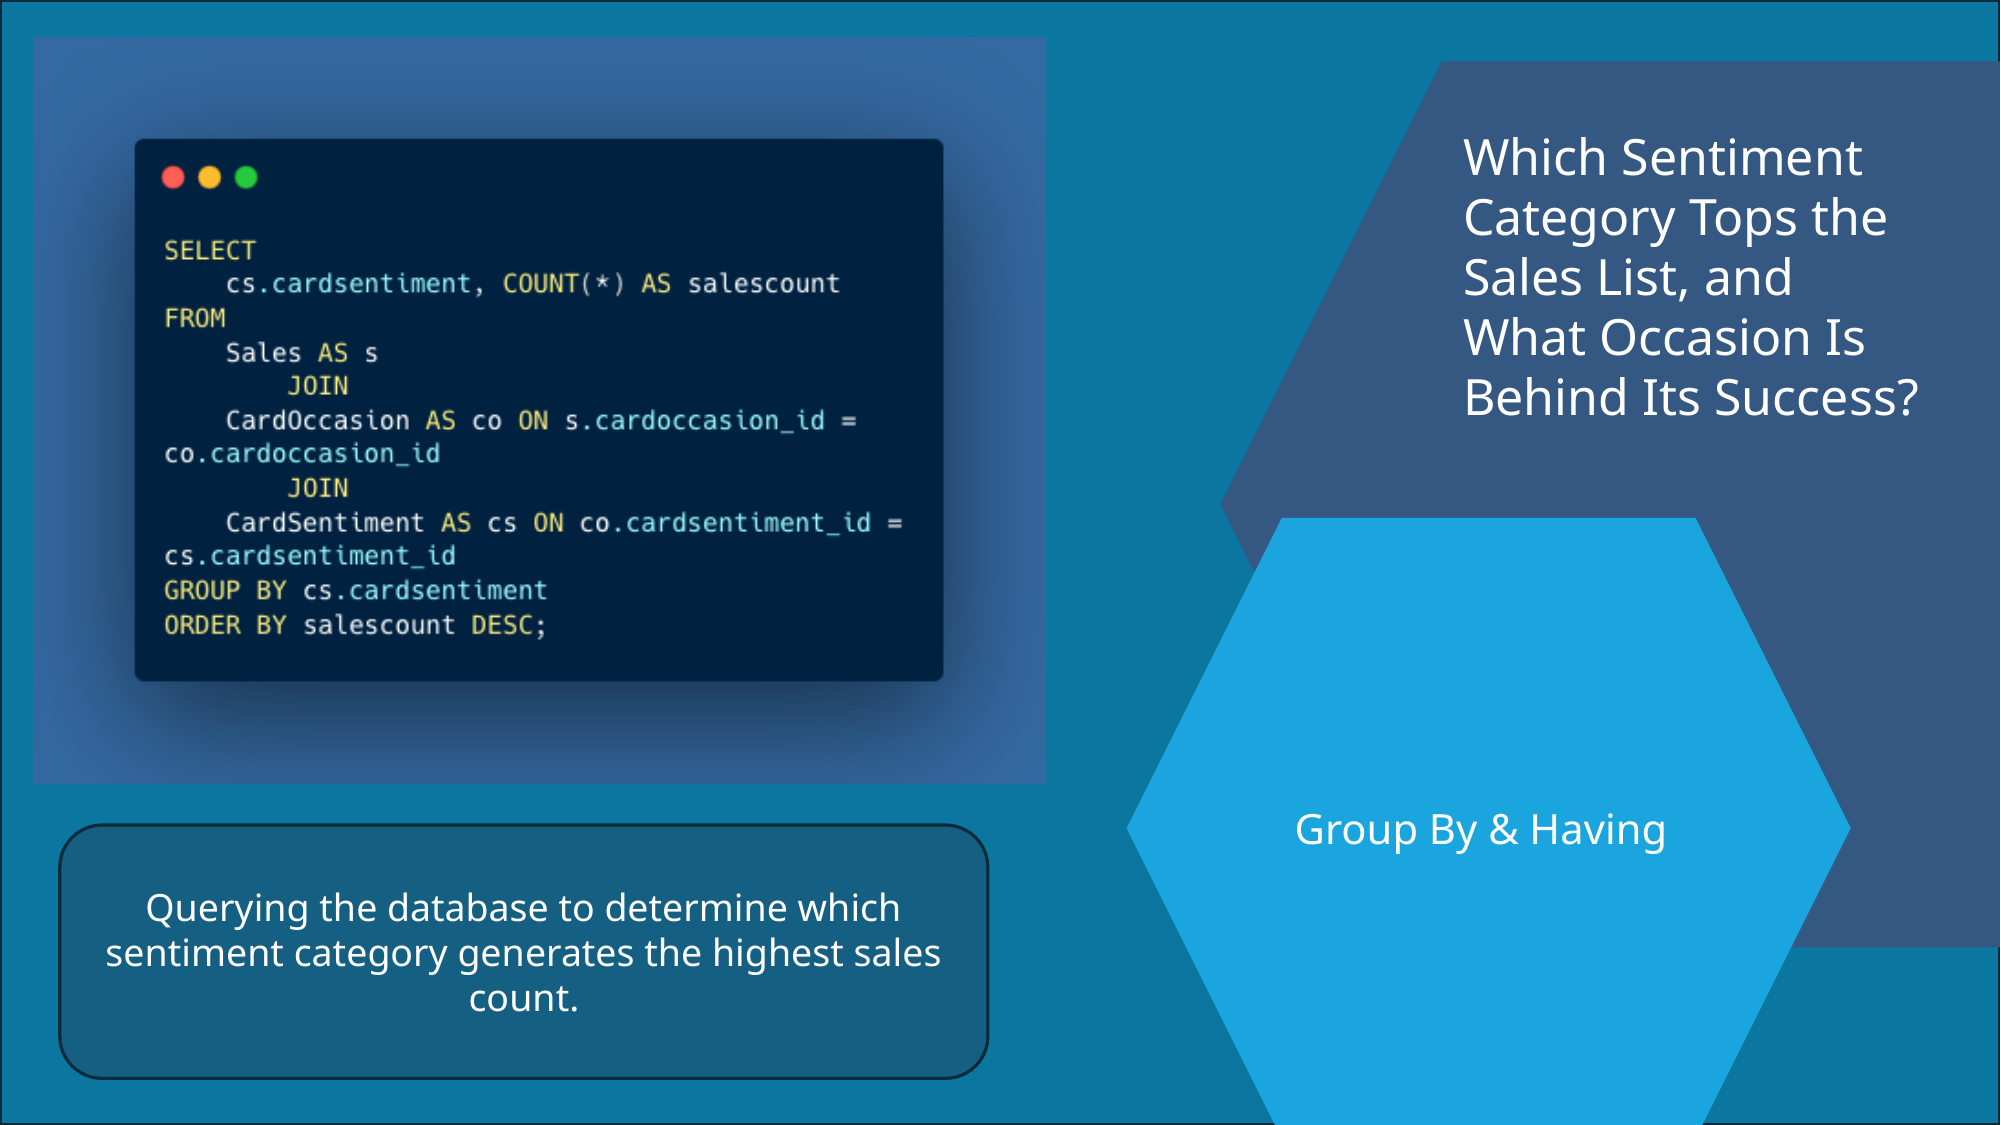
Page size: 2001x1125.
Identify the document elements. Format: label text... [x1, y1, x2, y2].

text_box Querying the database to determine which sentiment category generates the highest sales count. [58, 823, 990, 1080]
picture [34, 38, 1045, 783]
text_box [0, 0, 2000, 1125]
text_box Which Sentiment Category Tops the Sales List, and What Occasion Is Behind Its Success? [1448, 118, 1941, 433]
text_box [1124, 516, 1853, 1125]
text_box [1218, 59, 2000, 950]
text_box Group By & Having [1279, 795, 1698, 861]
